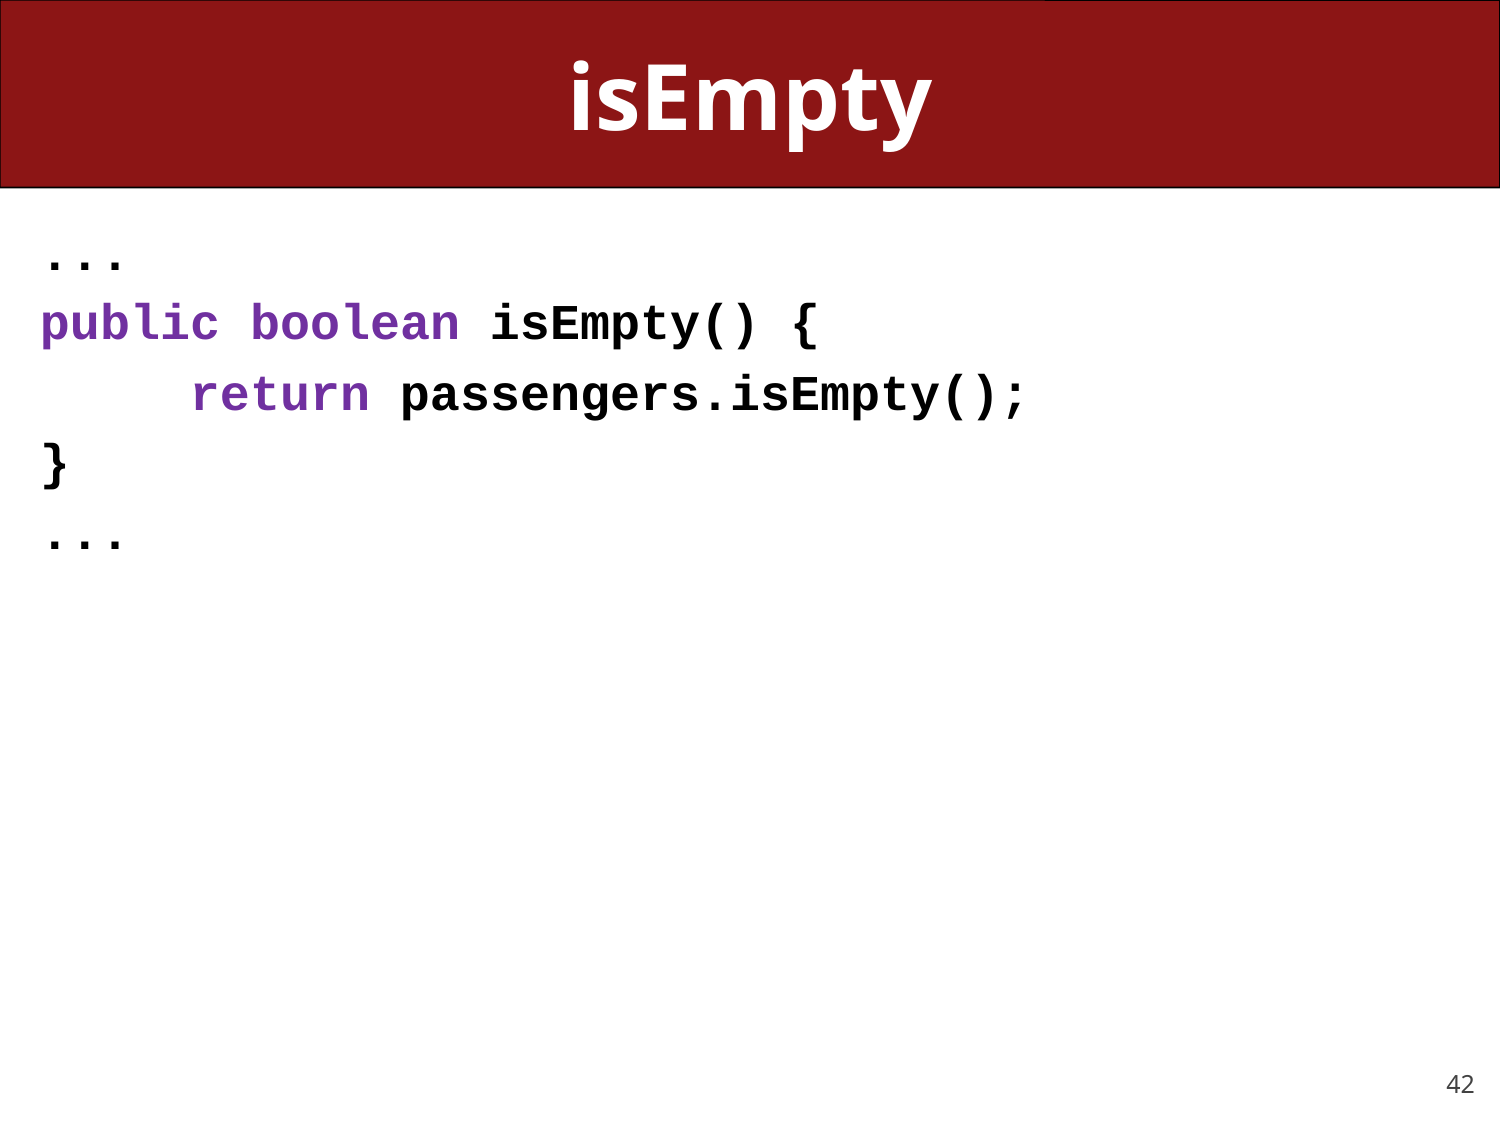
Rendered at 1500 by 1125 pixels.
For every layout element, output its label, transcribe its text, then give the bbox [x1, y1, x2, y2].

list ... public boolean isEmpty() { return passengers.isEmpty(); } ... [24, 212, 1475, 1063]
title isEmpty [75, 0, 1425, 188]
